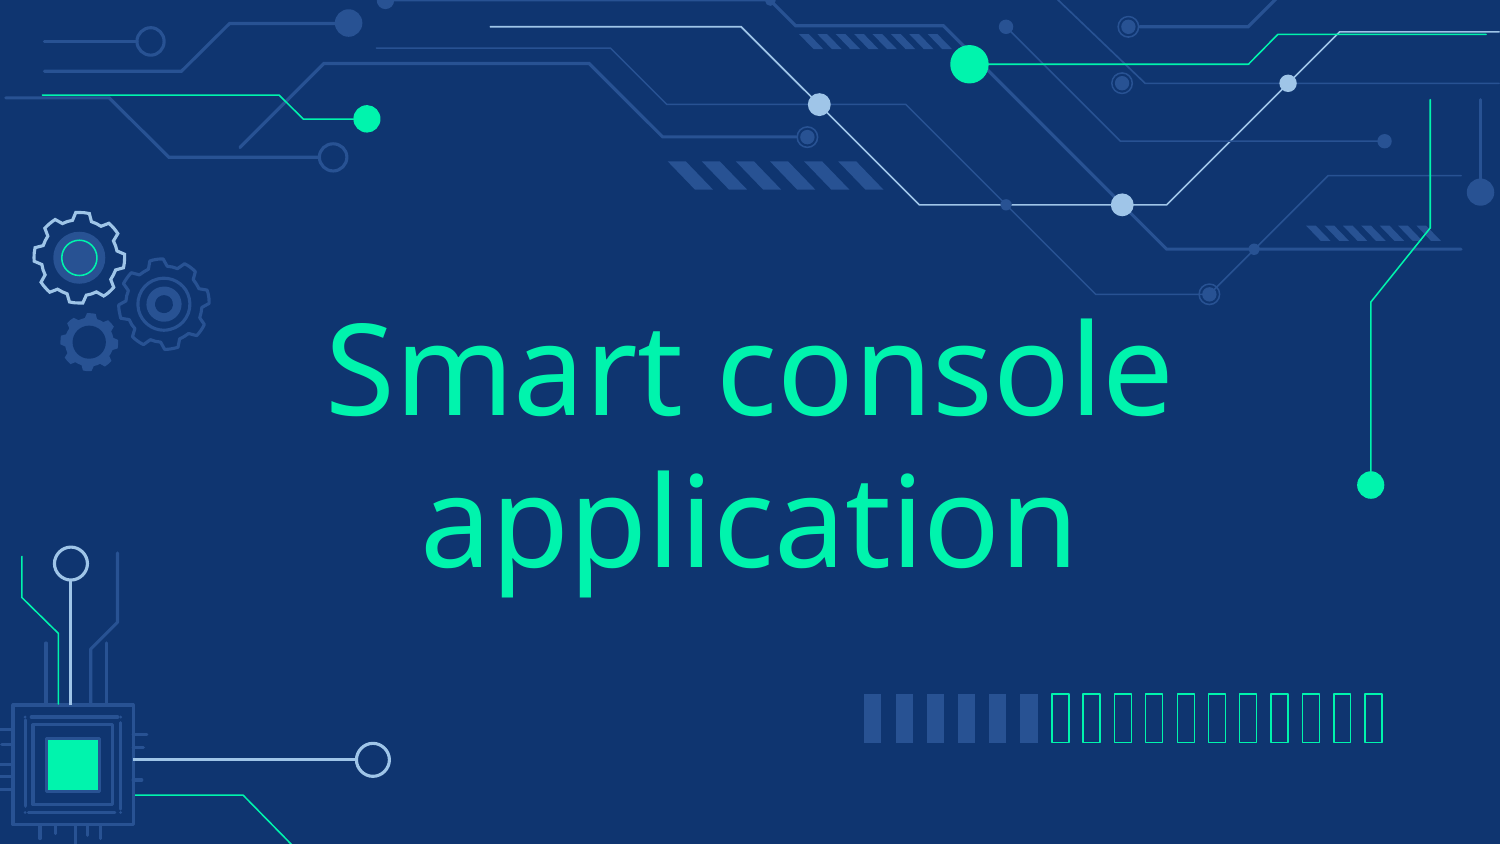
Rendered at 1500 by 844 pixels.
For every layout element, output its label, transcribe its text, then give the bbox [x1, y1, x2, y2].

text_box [949, 34, 1495, 500]
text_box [5, 9, 381, 172]
title Smart console application [165, 346, 1335, 535]
